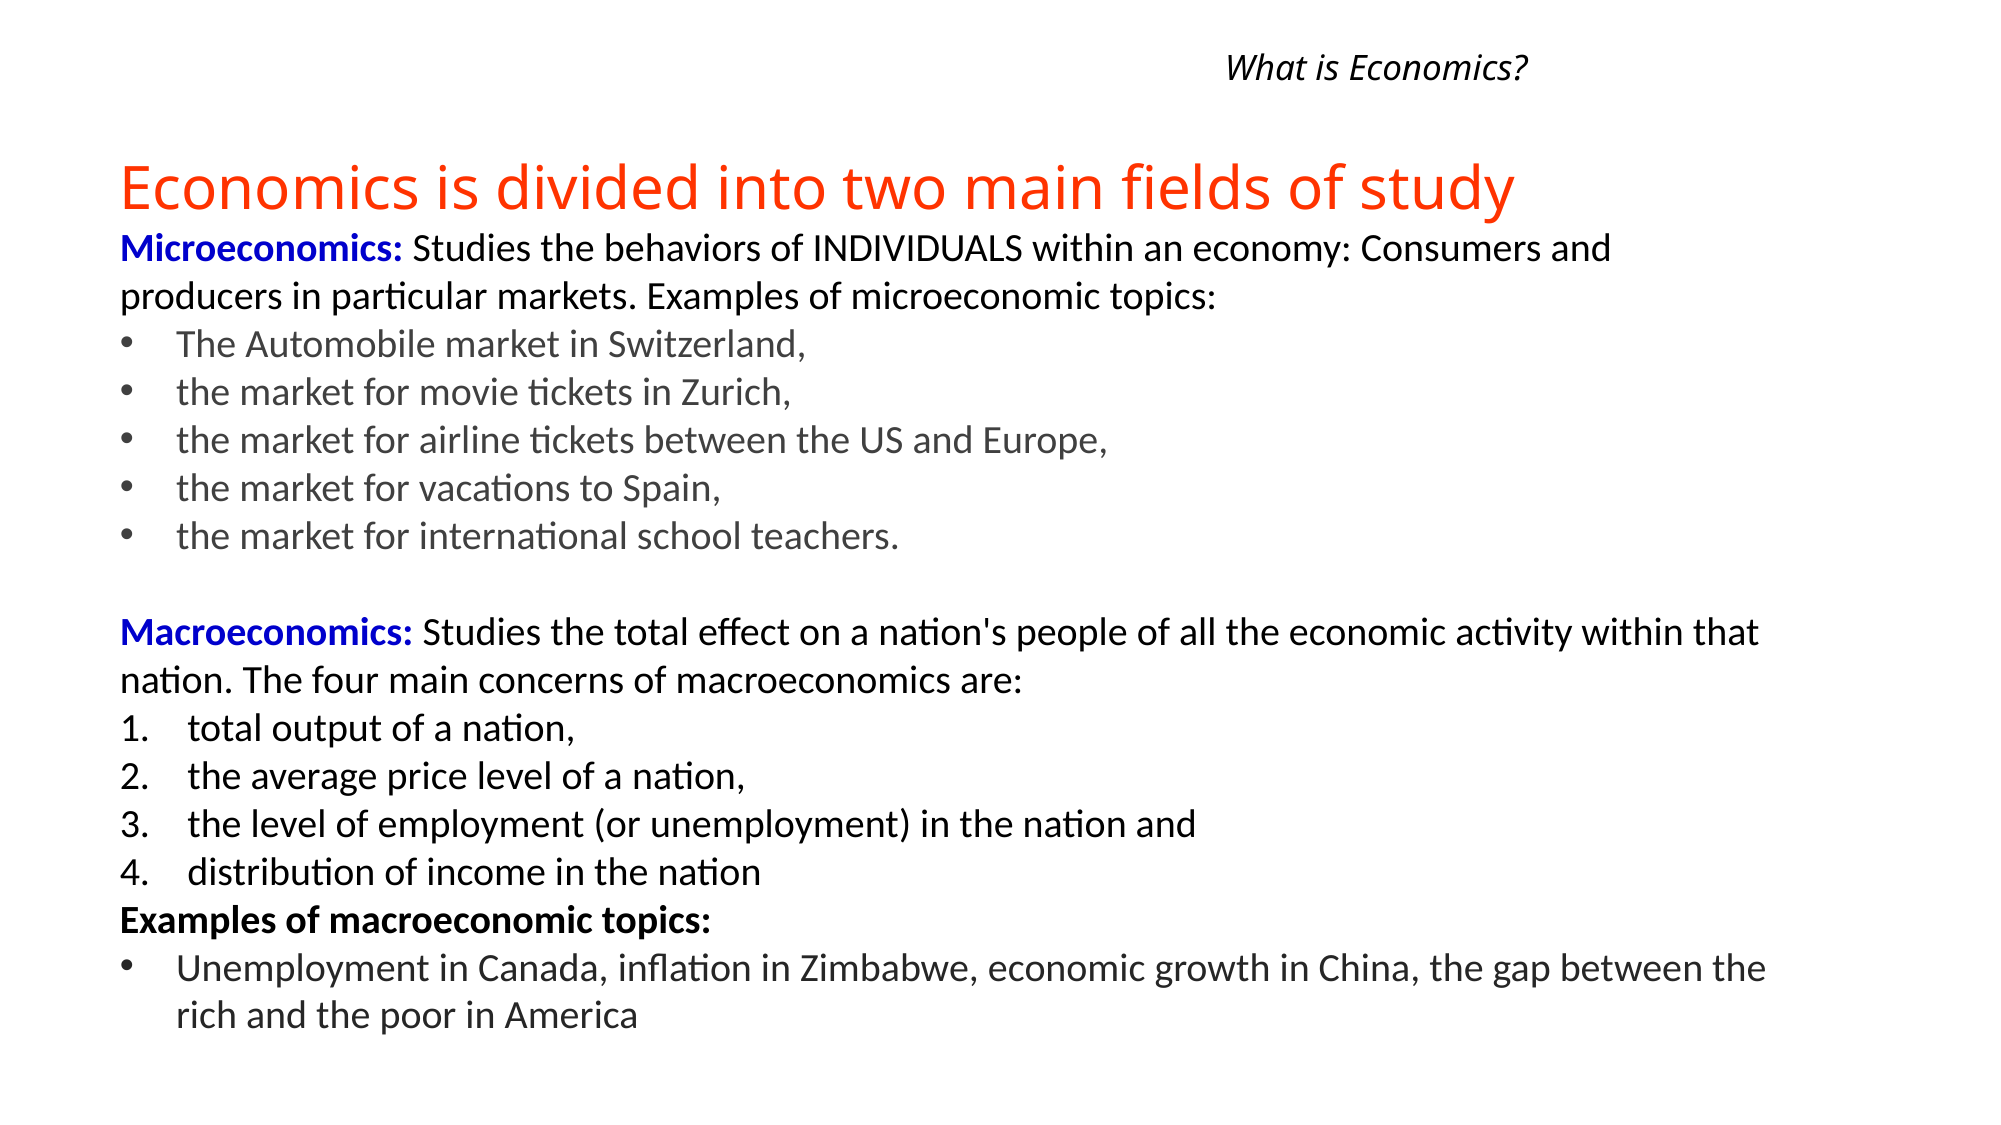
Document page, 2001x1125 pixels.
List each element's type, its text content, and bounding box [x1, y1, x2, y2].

text_box What is Economics? [1092, 37, 1660, 95]
text_box Economics is divided into two main fields of study Microeconomics: Studies the behaviors of INDIVIDUALS within an economy: Consumers and producers in particular markets. Examples of microeconomic topics: The Automobile market in Switzerland, the market for movie tickets in Zurich, the market for airline tickets between the US and Europe, the market for vacations to Spain, the market for international school teachers. Macroeconomics: Studies the total effect on a nation's people of all the economic activity within that nation. The four main concerns of macroeconomics are: total output of a nation, the average price level of a nation, the level of employment (or unemployment) in the nation and distribution of income in the nation Examples of macroeconomic topics: Unemployment in Canada, inflation in Zimbabwe, economic growth in China, the gap between the rich and the poor in America [105, 142, 1795, 1125]
